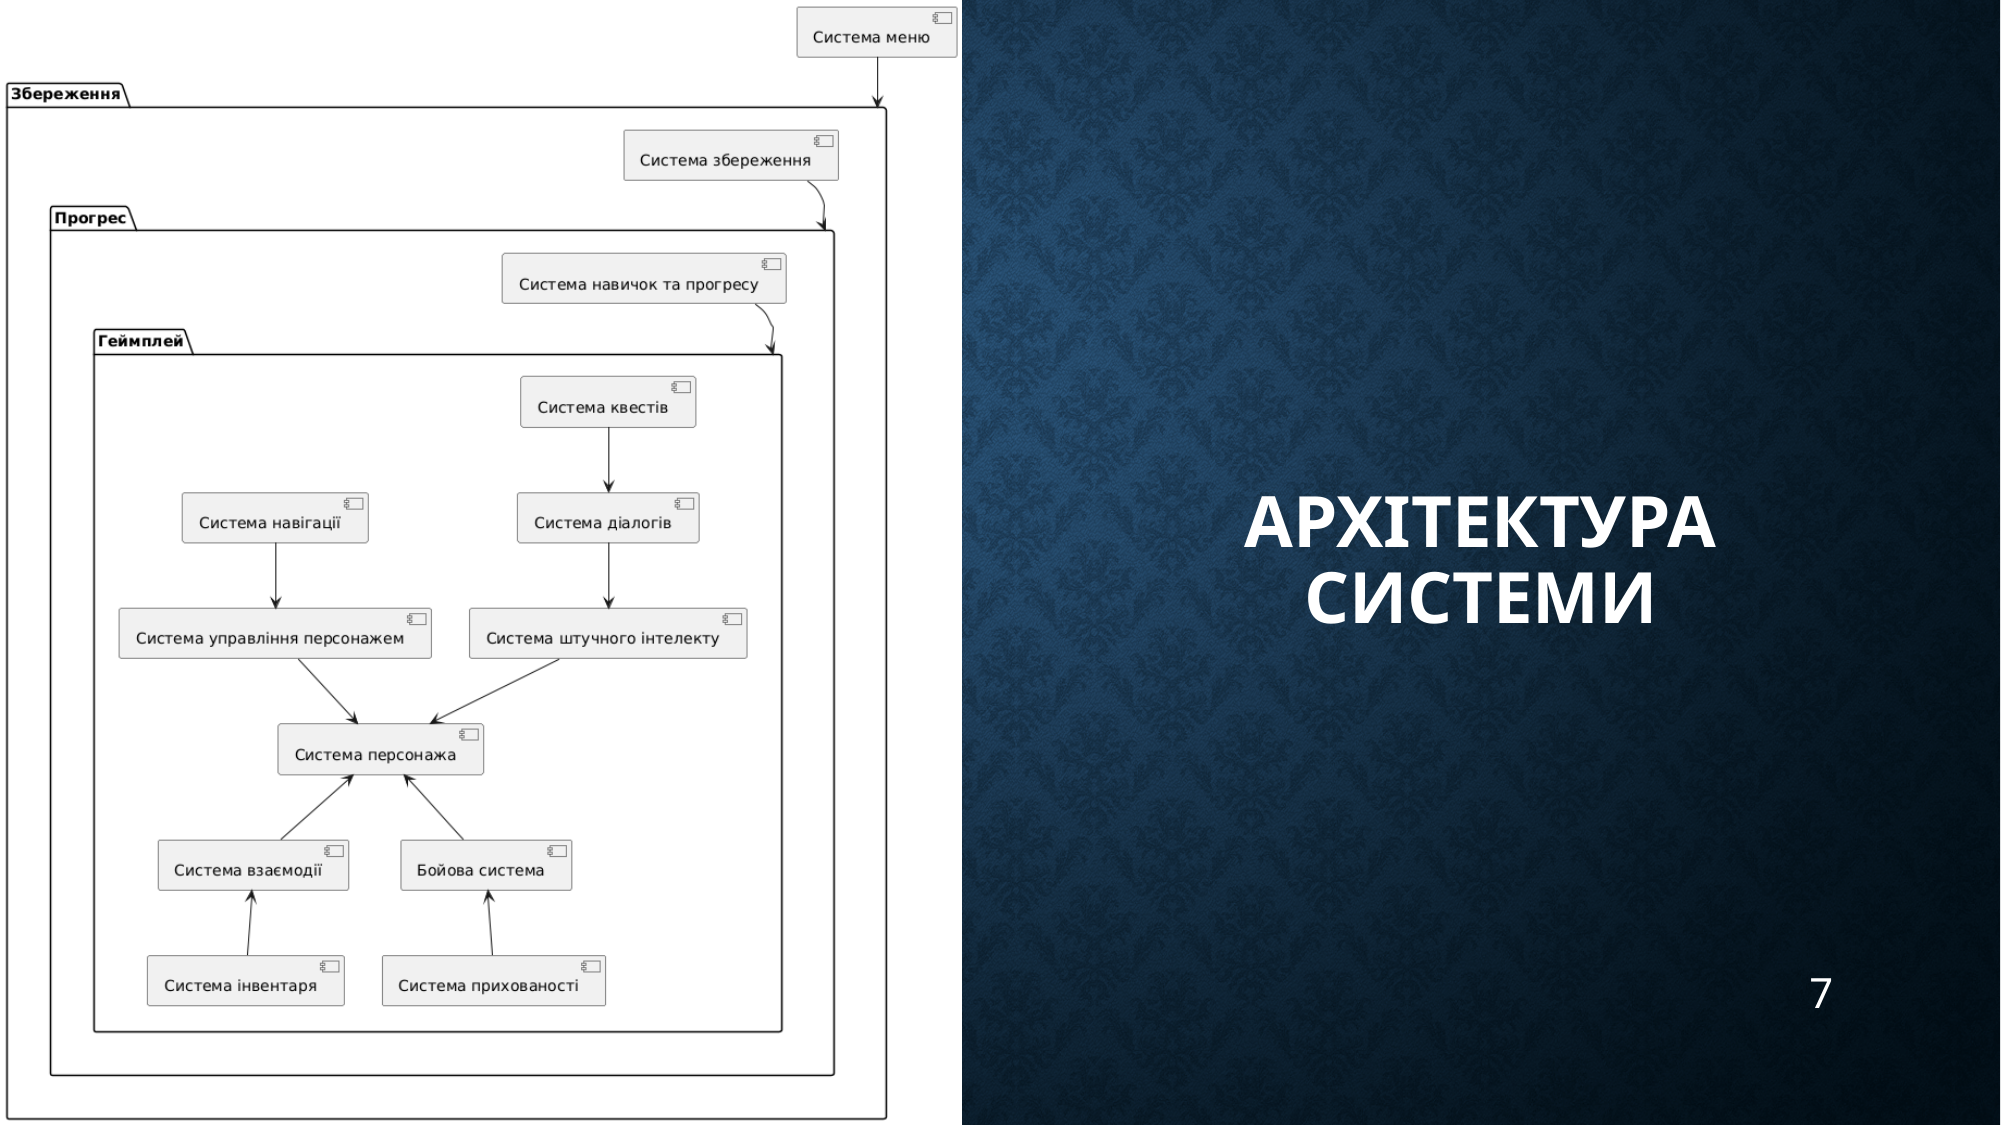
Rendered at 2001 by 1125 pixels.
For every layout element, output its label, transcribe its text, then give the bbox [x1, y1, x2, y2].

title Архітектура Системи [963, 0, 2000, 1125]
slide_number 7 [1724, 965, 1849, 1025]
picture [0, 0, 963, 1125]
